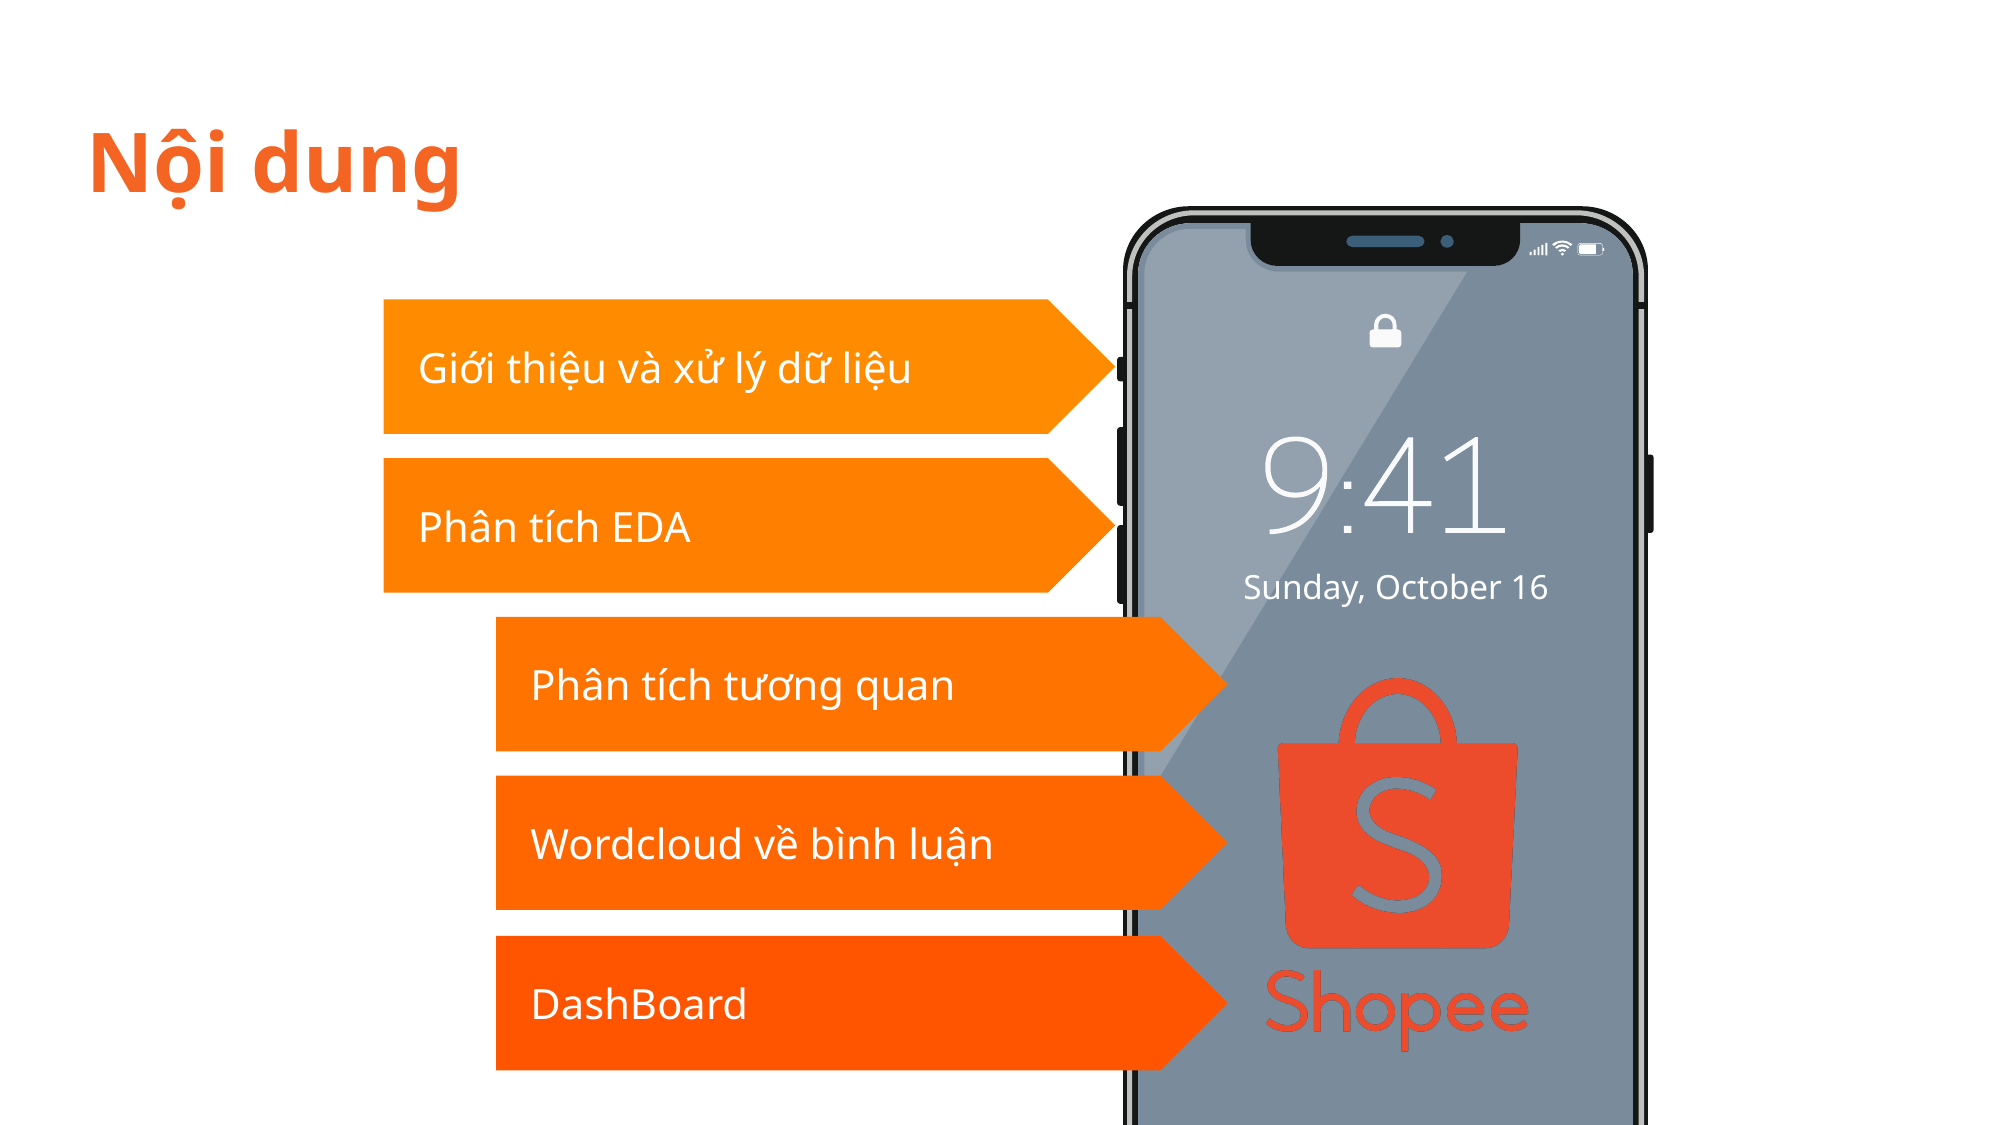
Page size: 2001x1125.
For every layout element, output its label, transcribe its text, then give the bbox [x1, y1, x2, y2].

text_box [383, 299, 1116, 435]
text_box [1116, 205, 1654, 1125]
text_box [383, 457, 1116, 593]
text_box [495, 775, 1228, 911]
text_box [495, 935, 1228, 1071]
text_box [495, 616, 1228, 752]
picture [1264, 675, 1530, 1054]
title Nội dung [66, 90, 1930, 230]
